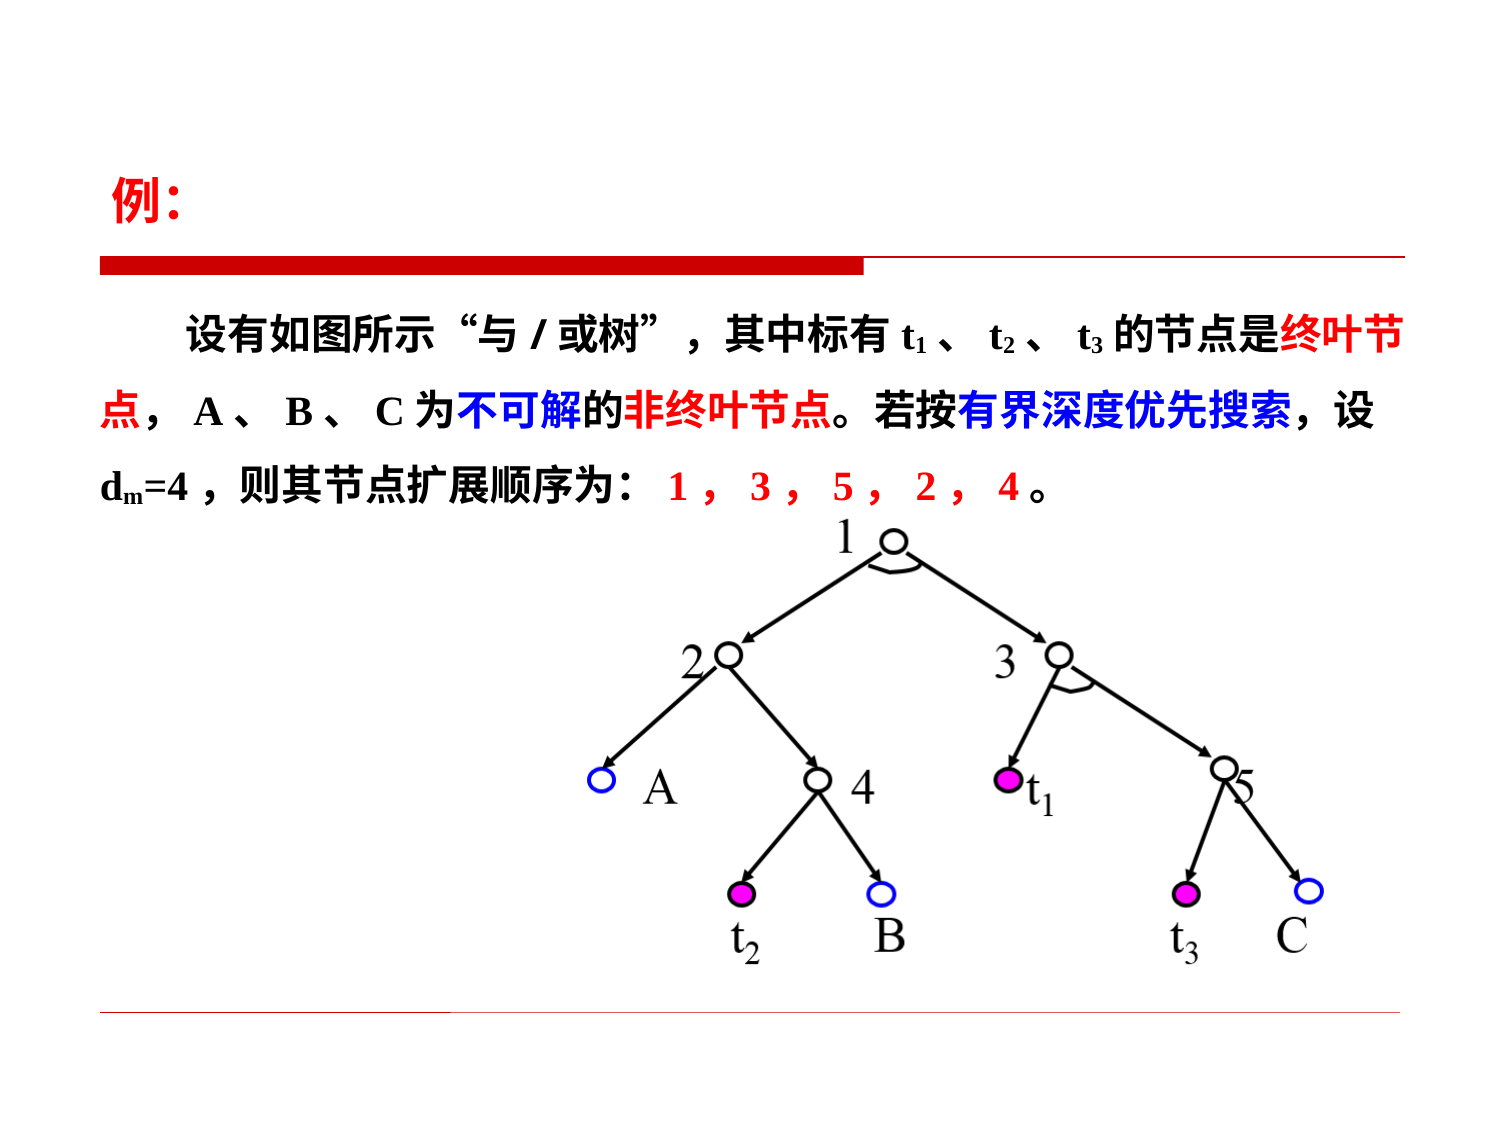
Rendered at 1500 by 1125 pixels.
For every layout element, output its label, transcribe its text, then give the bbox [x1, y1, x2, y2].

text_box 例： [111, 169, 213, 230]
text_box 设有如图所示“与/或树”，其中标有t1、t2、t3的节点是终叶节点，A、B、C为不可解的非终叶节点。若按有界深度优先搜索，设dm=4，则其节点扩展顺序为：1，3，5，2，4。 [99, 275, 1463, 510]
picture [587, 487, 1403, 995]
